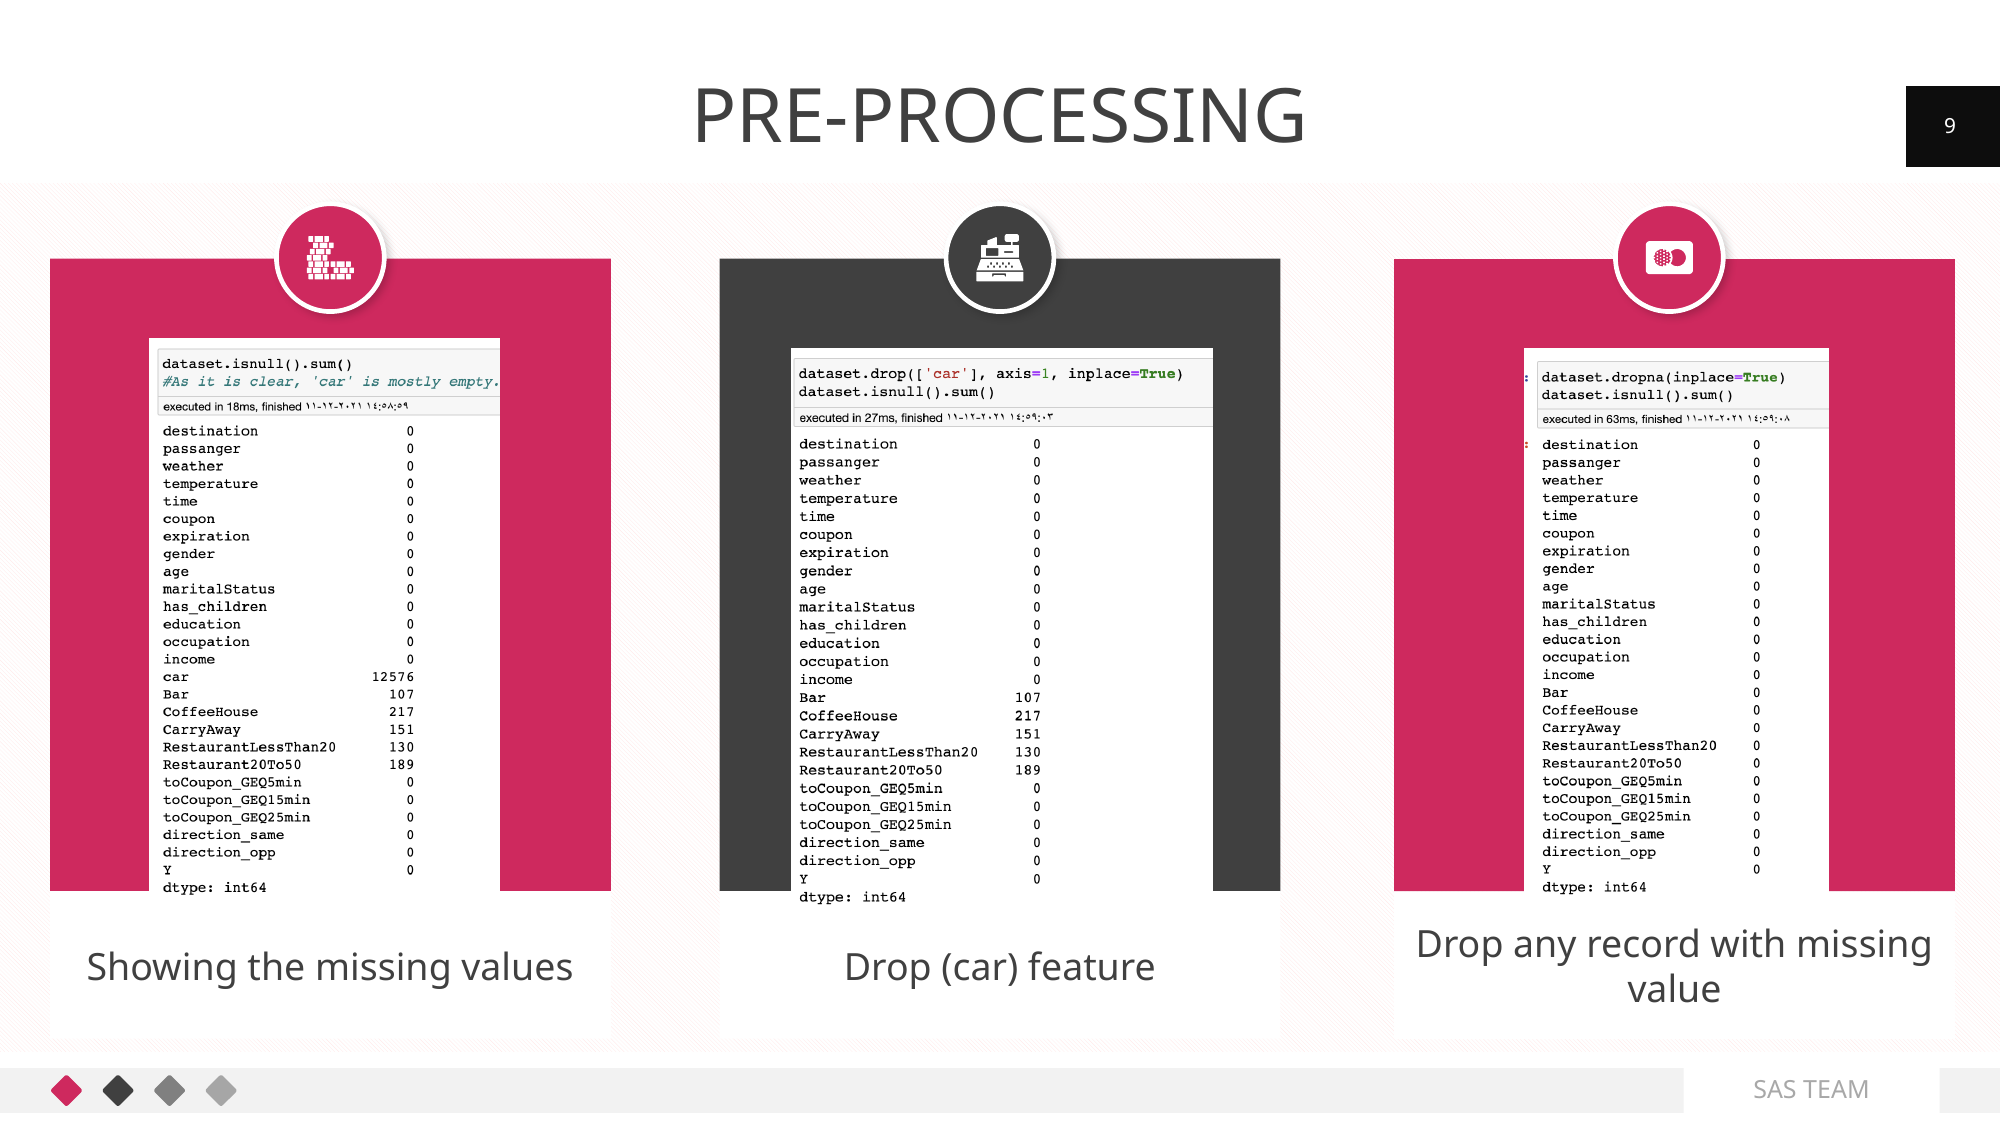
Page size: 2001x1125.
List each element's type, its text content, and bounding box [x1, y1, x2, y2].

slide_number 9 [1915, 96, 1985, 157]
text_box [1394, 258, 1955, 1039]
text_box [945, 202, 1055, 258]
text_box Upcoming Deposits [0, 182, 2000, 1053]
picture [1524, 348, 1829, 913]
text_box [1614, 202, 1725, 258]
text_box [1645, 241, 1693, 275]
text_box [976, 234, 1024, 282]
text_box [49, 258, 611, 1039]
title Pre-Processing [137, 77, 1863, 160]
text_box [275, 202, 386, 258]
footer SAS TEAM [1683, 1067, 1940, 1114]
picture [791, 348, 1213, 915]
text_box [719, 258, 1281, 1039]
picture [149, 338, 500, 905]
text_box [306, 235, 354, 280]
